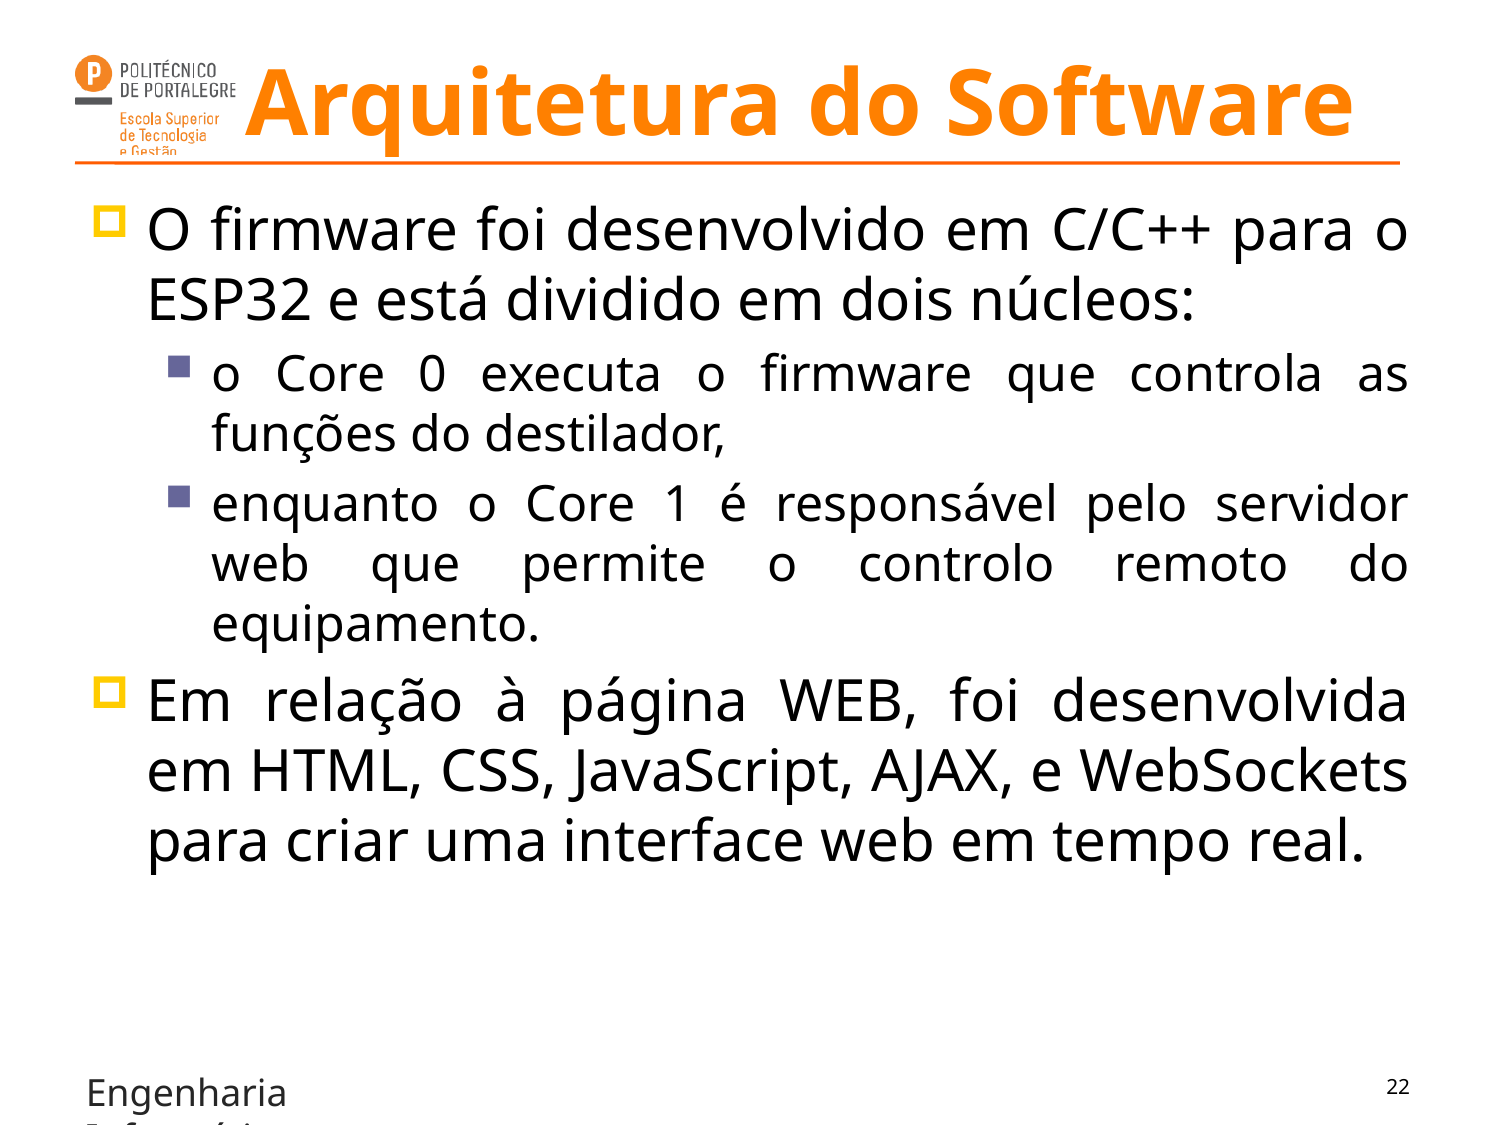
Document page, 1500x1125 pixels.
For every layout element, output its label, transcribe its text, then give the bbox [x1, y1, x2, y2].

title Arquitetura do Software [229, 45, 1448, 162]
slide_number 22 [1074, 1065, 1426, 1120]
list O firmware foi desenvolvido em C/C++ para o ESP32 e está dividido em dois núcleos: o Core 0 executa o firmware que controla as funções do destilador, enquanto o Core 1 é responsável pelo servidor web que permite o controlo remoto do equipamento. Em relação à página WEB, foi desenvolvida em HTML, CSS, JavaScript, AJAX, e WebSockets para criar uma interface web em tempo real. [74, 184, 1426, 1006]
